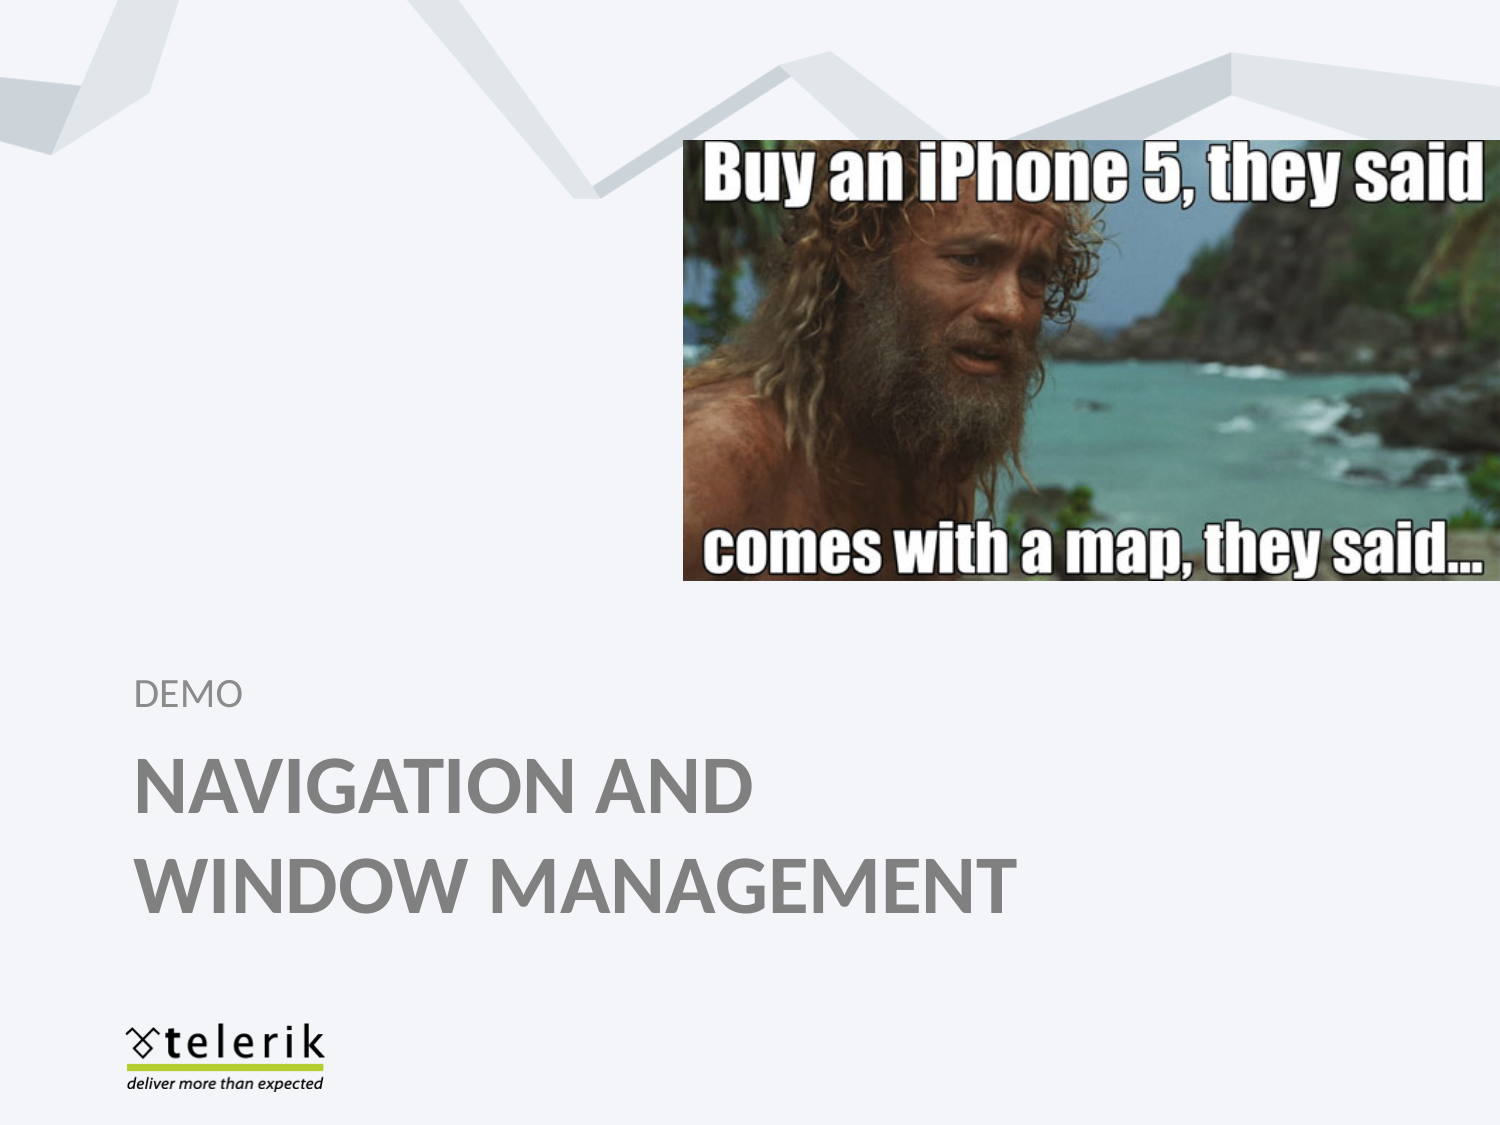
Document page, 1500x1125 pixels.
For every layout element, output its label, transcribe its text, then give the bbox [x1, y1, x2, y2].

list DEMO [118, 476, 1394, 723]
picture [125, 1023, 325, 1092]
picture [0, 0, 1500, 581]
title Navigation and window management [118, 723, 1394, 947]
